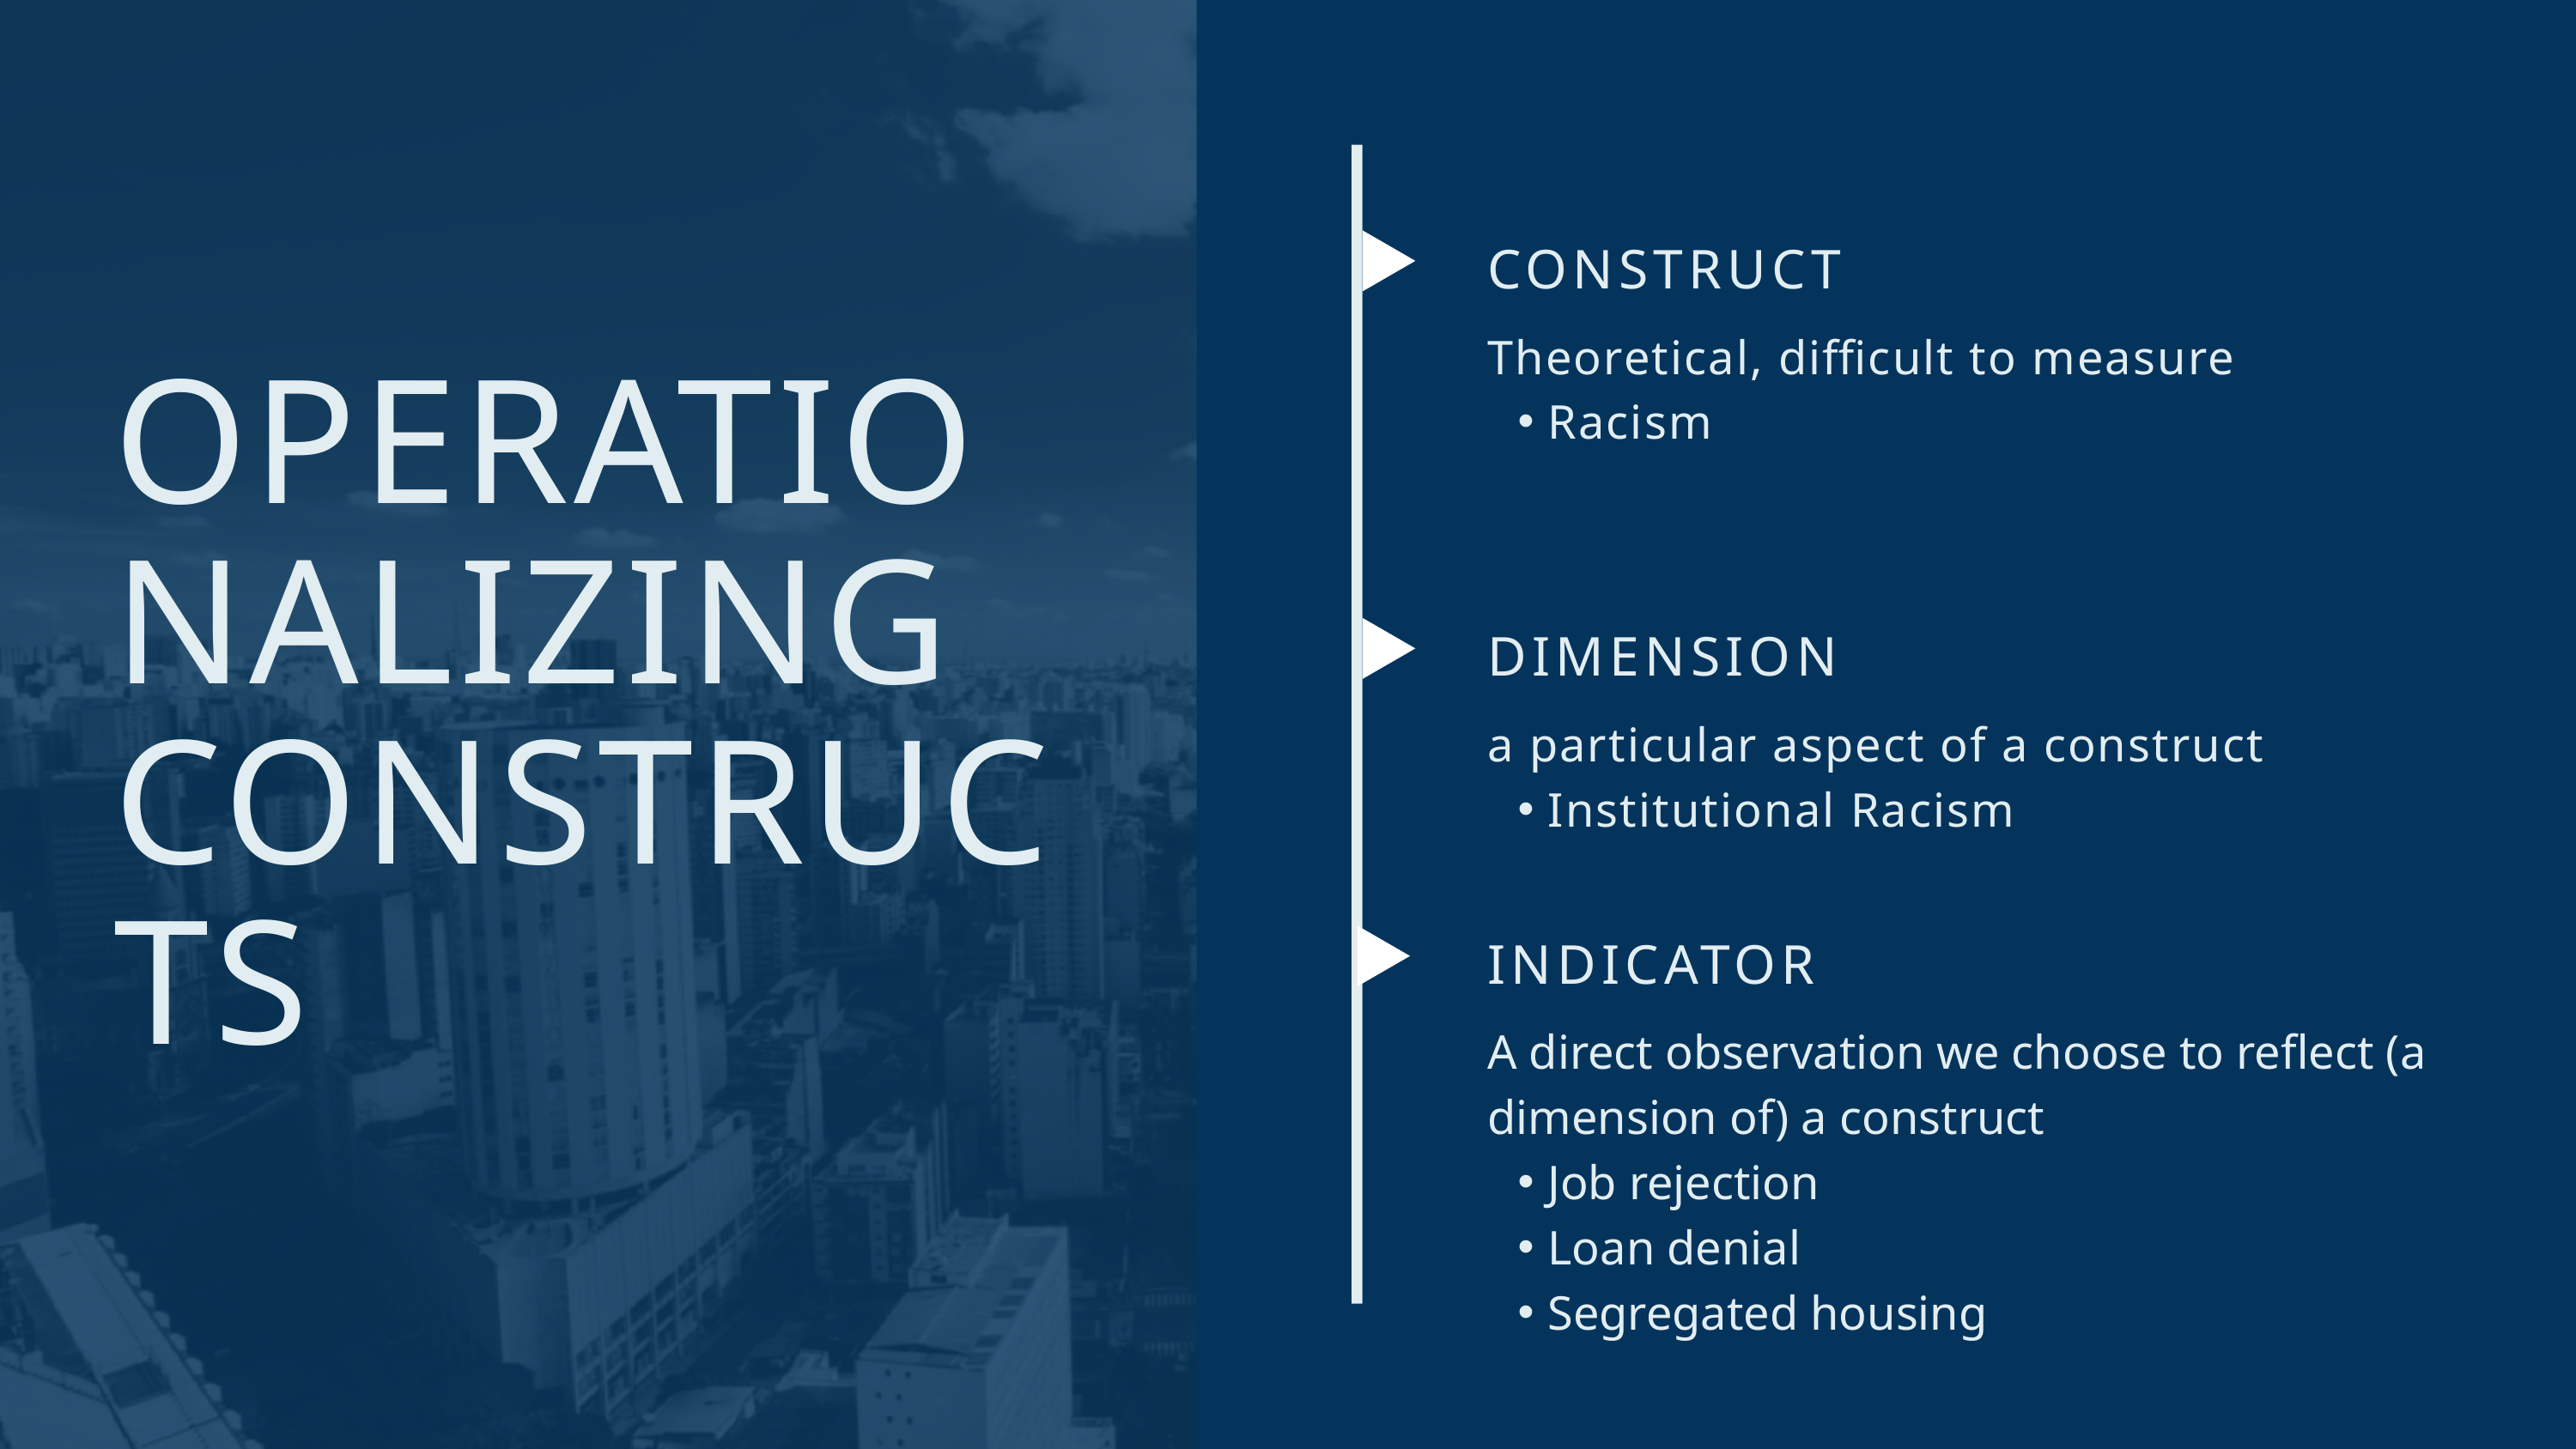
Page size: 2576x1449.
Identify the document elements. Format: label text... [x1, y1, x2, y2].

text_box [1196, 0, 2576, 1449]
text_box [1352, 144, 1363, 929]
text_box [1486, 925, 2432, 1332]
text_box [1486, 617, 2432, 831]
text_box [1352, 988, 1363, 1304]
text_box OPERATIONALIZING CONSTRUCTS [113, 357, 1084, 1079]
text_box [1358, 233, 1420, 288]
picture [0, 0, 1196, 1449]
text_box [1358, 621, 1420, 676]
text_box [1486, 230, 2432, 444]
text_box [1352, 929, 1415, 983]
